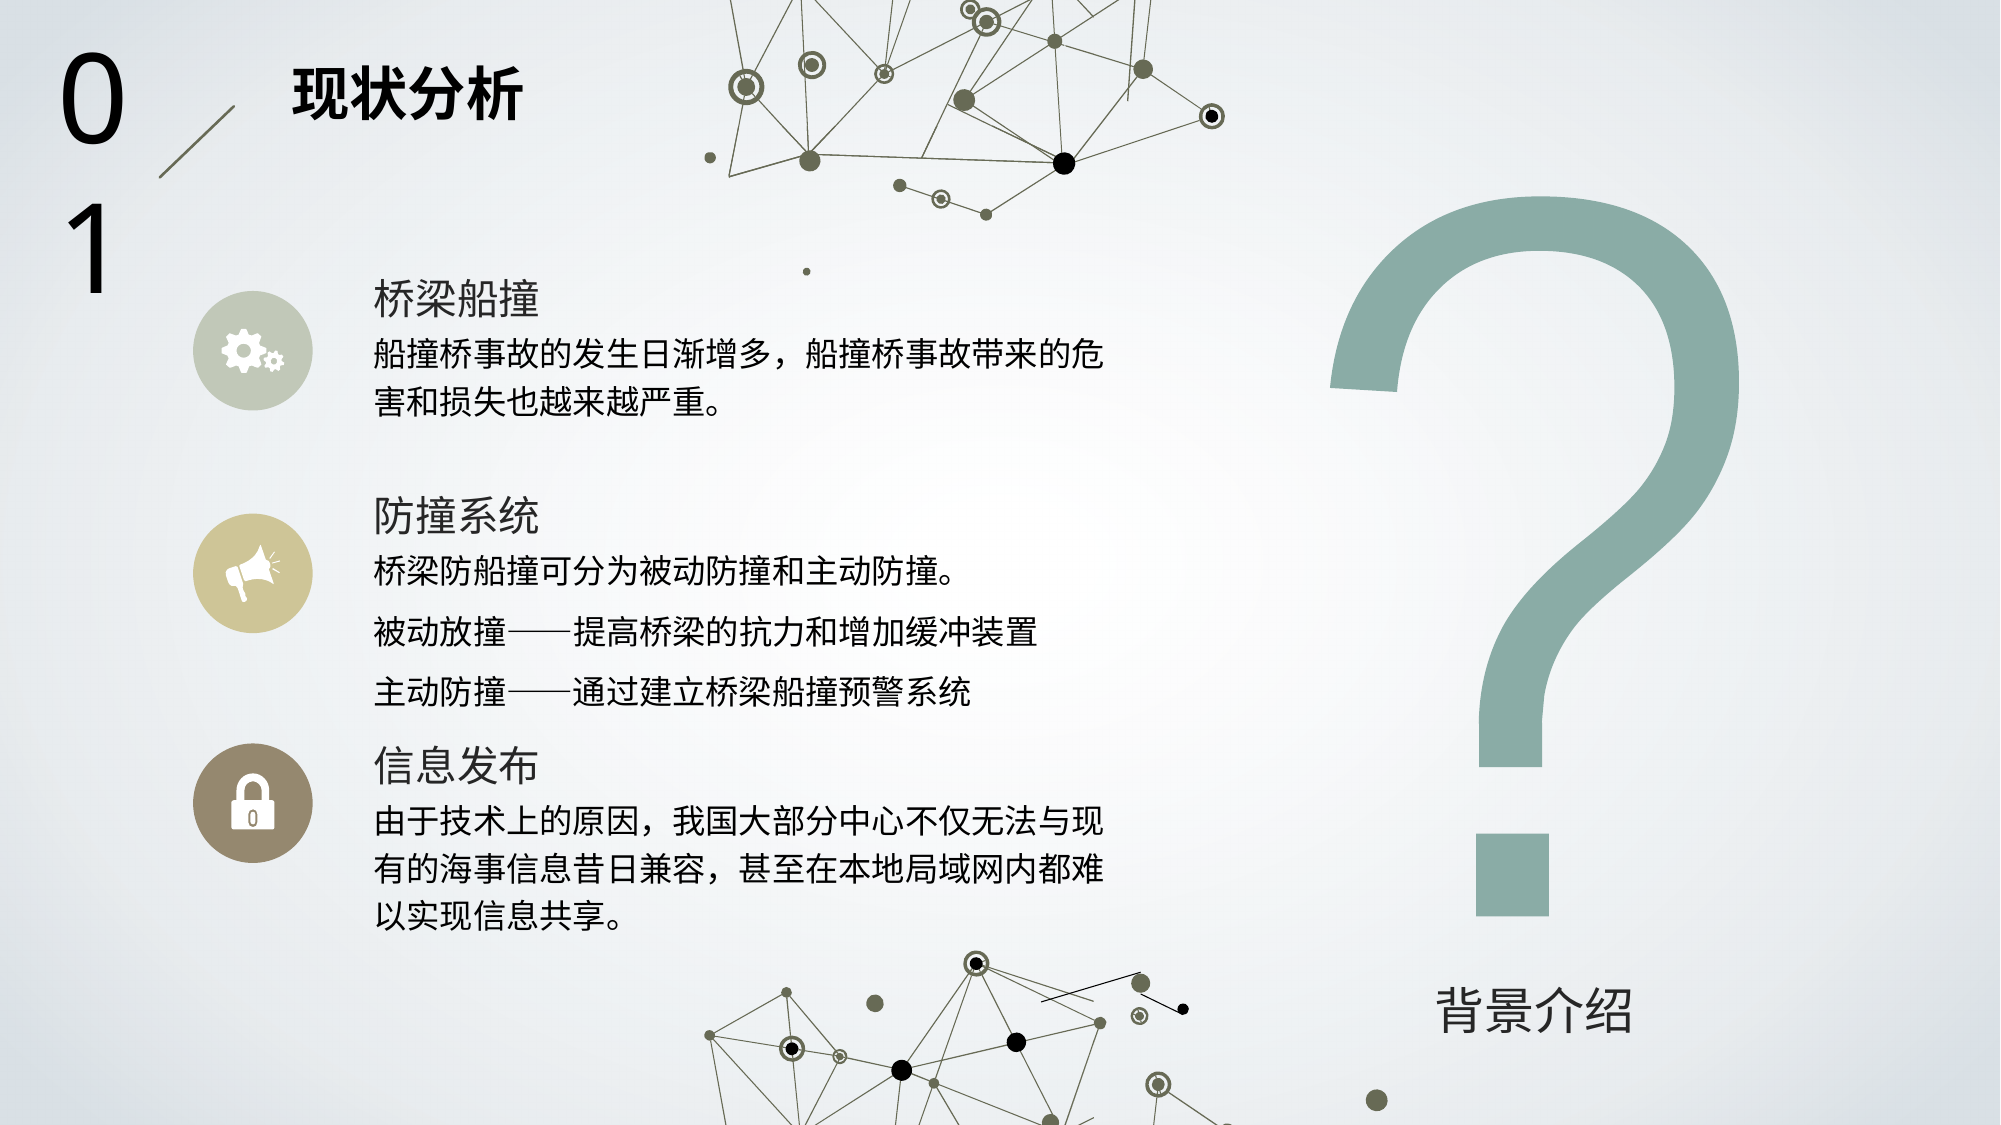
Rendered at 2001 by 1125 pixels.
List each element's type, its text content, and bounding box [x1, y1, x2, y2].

text_box 信息发布 [358, 722, 867, 784]
text_box 桥梁防船撞可分为被动防撞和主动防撞。 被动放撞——提高桥梁的抗力和增加缓冲装置 主动防撞——通过建立桥梁船撞预警系统 [358, 535, 1129, 719]
text_box 防撞系统 [358, 472, 867, 535]
text_box [1328, 195, 1741, 769]
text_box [193, 743, 313, 863]
text_box 背景介绍 [1390, 960, 1821, 1048]
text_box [231, 773, 275, 830]
text_box 船撞桥事故的发生日渐增多，船撞桥事故带来的危害和损失也越来越严重。 [358, 317, 1129, 429]
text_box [159, 106, 234, 178]
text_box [221, 328, 285, 373]
picture [0, 0, 2001, 1125]
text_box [193, 290, 313, 411]
text_box 由于技术上的原因，我国大部分中心不仅无法与现有的海事信息昔日兼容，甚至在本地局域网内都难以实现信息共享。 [358, 784, 1129, 943]
text_box 桥梁船撞 [358, 255, 867, 317]
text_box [703, 0, 1299, 277]
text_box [703, 950, 1390, 1125]
text_box [1475, 833, 1550, 918]
text_box 01 [42, 10, 214, 326]
text_box 现状分析 [276, 50, 550, 135]
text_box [193, 513, 313, 634]
